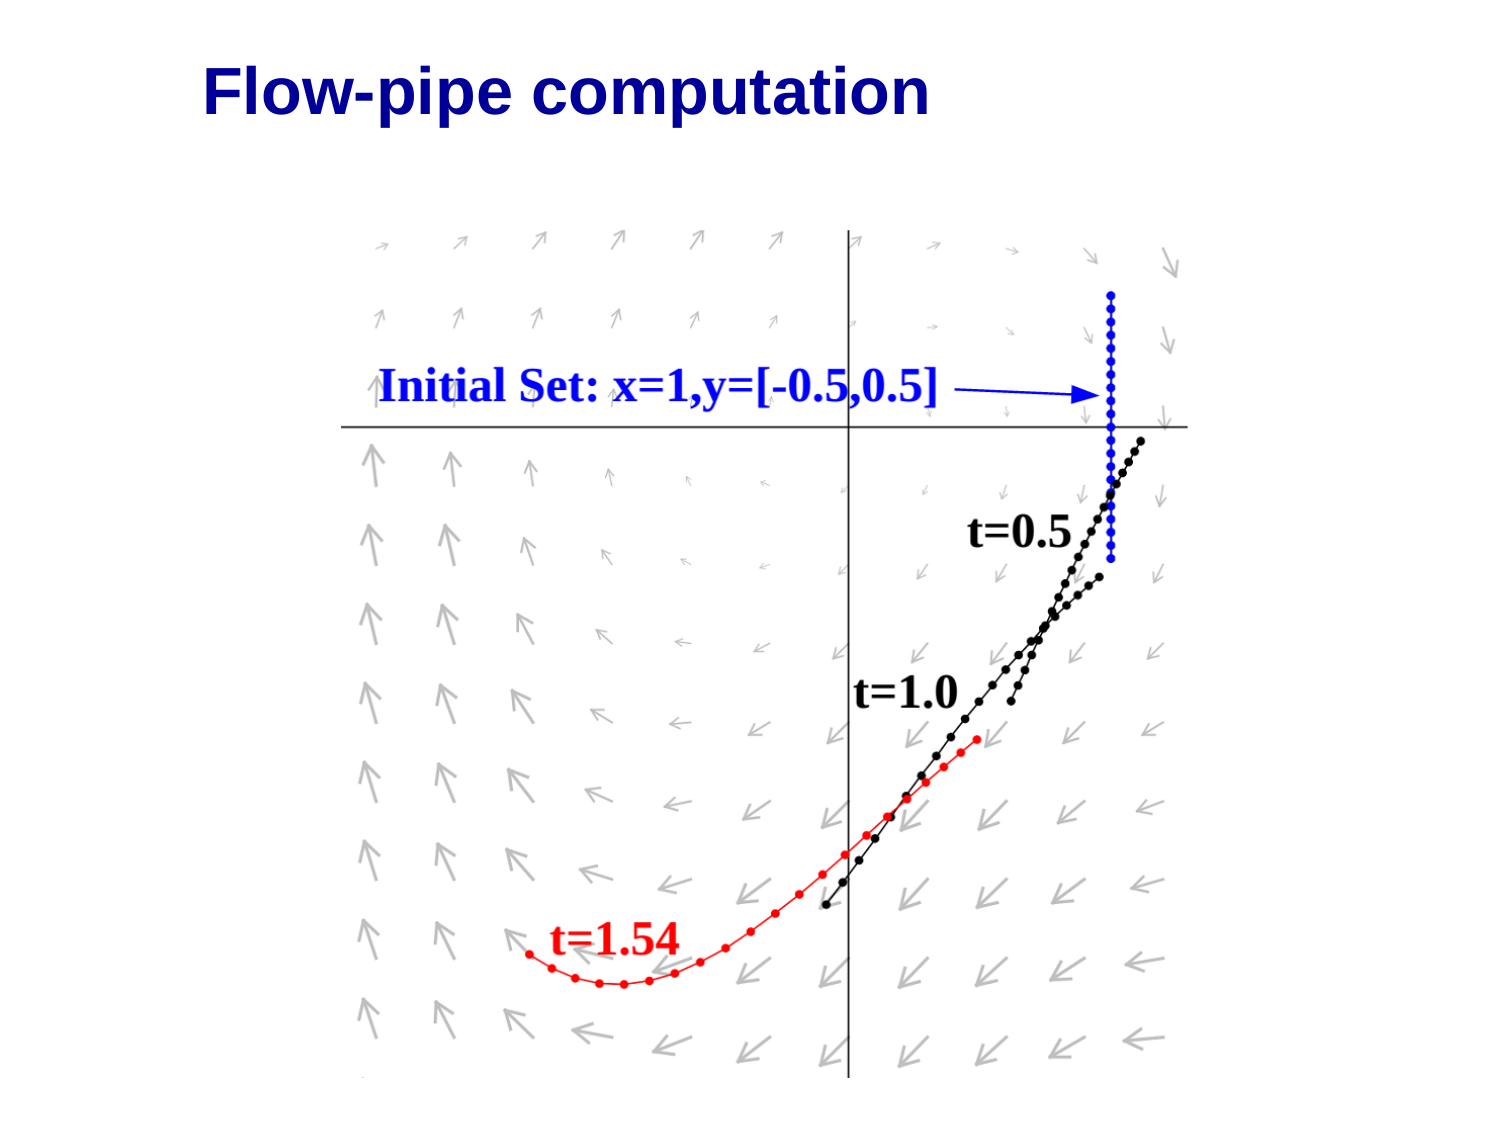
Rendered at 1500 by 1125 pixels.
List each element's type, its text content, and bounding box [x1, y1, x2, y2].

text_box Flow-pipe computation [187, 24, 1313, 150]
picture [337, 212, 1220, 1080]
